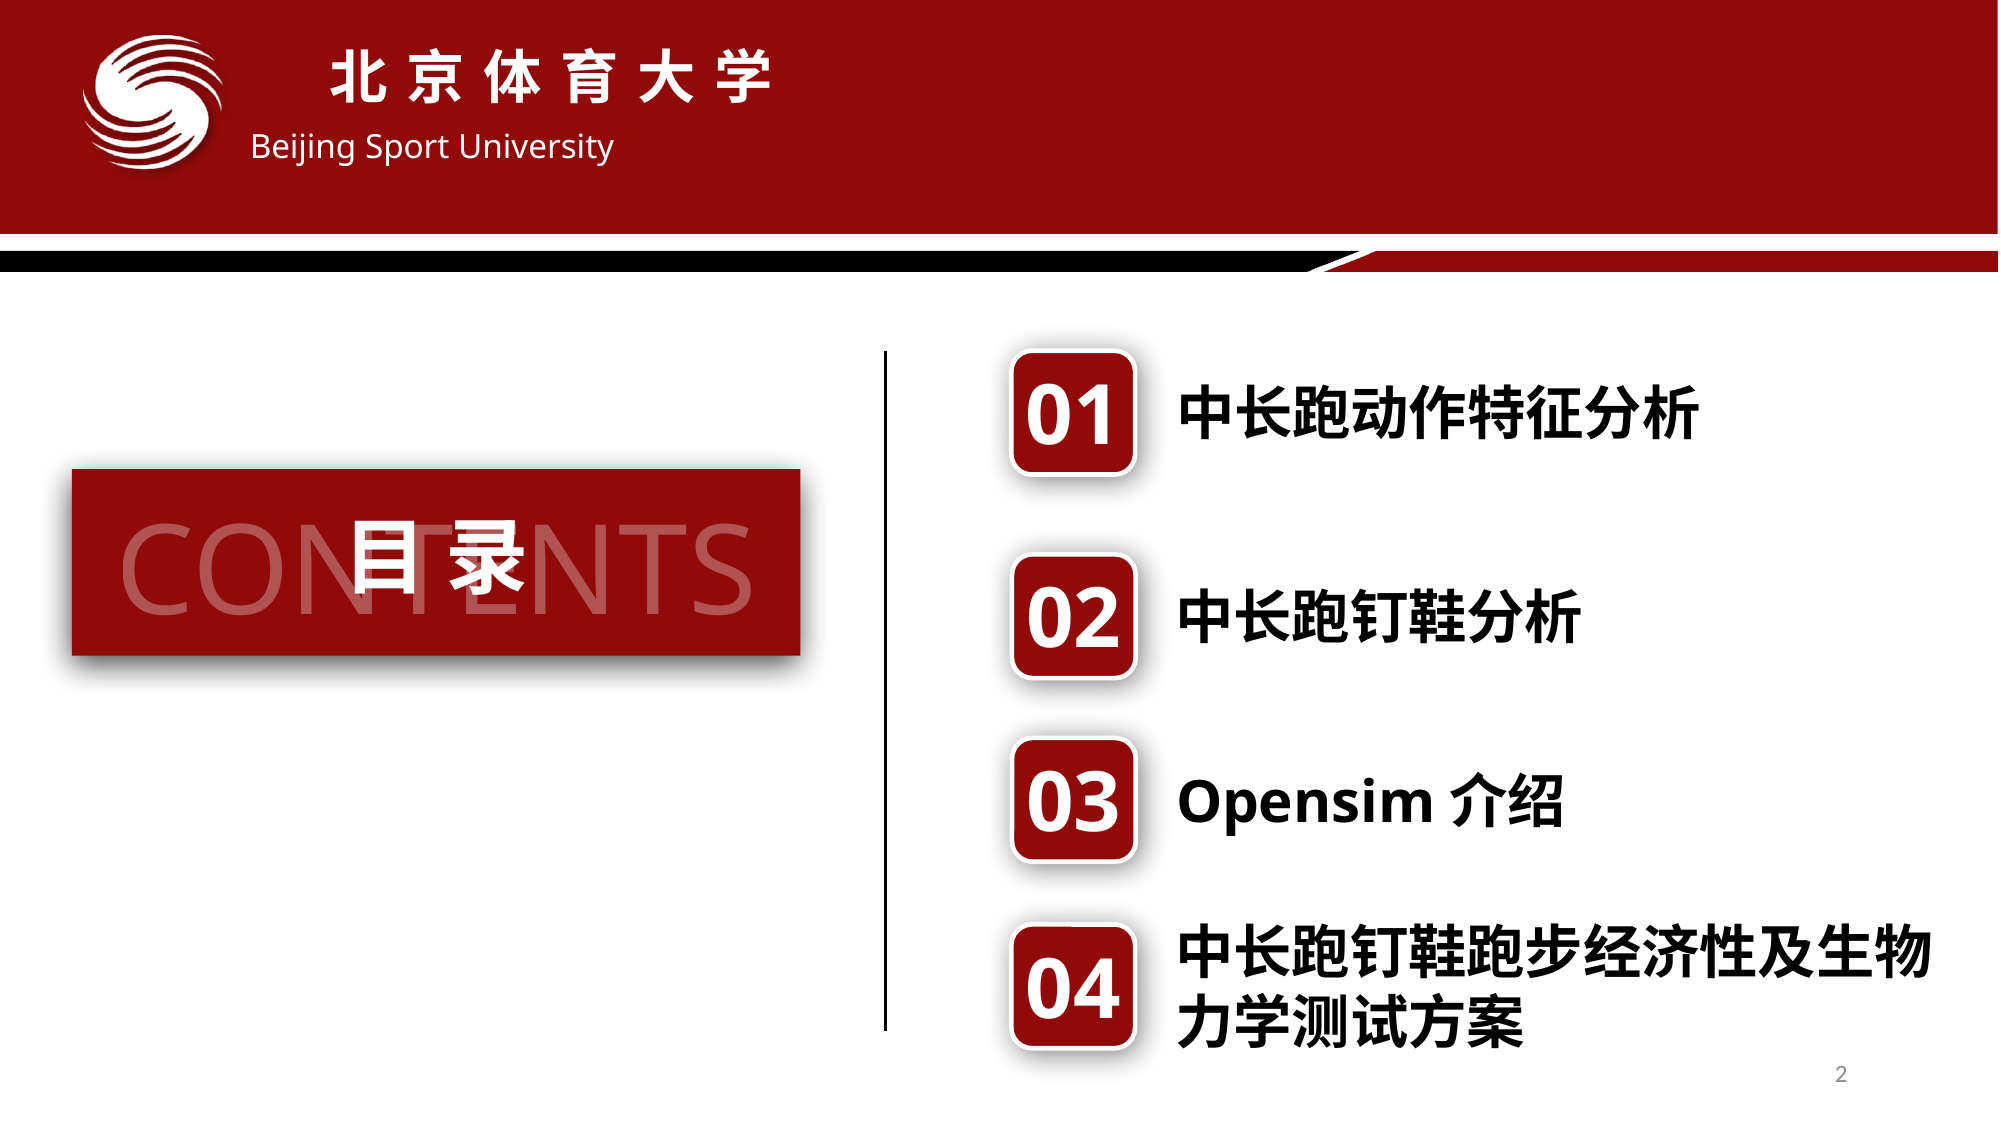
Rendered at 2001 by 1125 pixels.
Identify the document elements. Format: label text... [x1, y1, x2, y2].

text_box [71, 469, 801, 656]
slide_number 2 [1412, 1065, 1863, 1103]
picture [48, 2, 238, 202]
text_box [976, 554, 1847, 679]
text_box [975, 350, 1767, 475]
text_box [975, 907, 1951, 1065]
text_box [0, 0, 1999, 235]
text_box 北京体育大学 [315, 32, 928, 117]
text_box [976, 737, 1952, 862]
text_box Beijing Sport University [246, 117, 976, 173]
picture [0, 226, 1998, 304]
